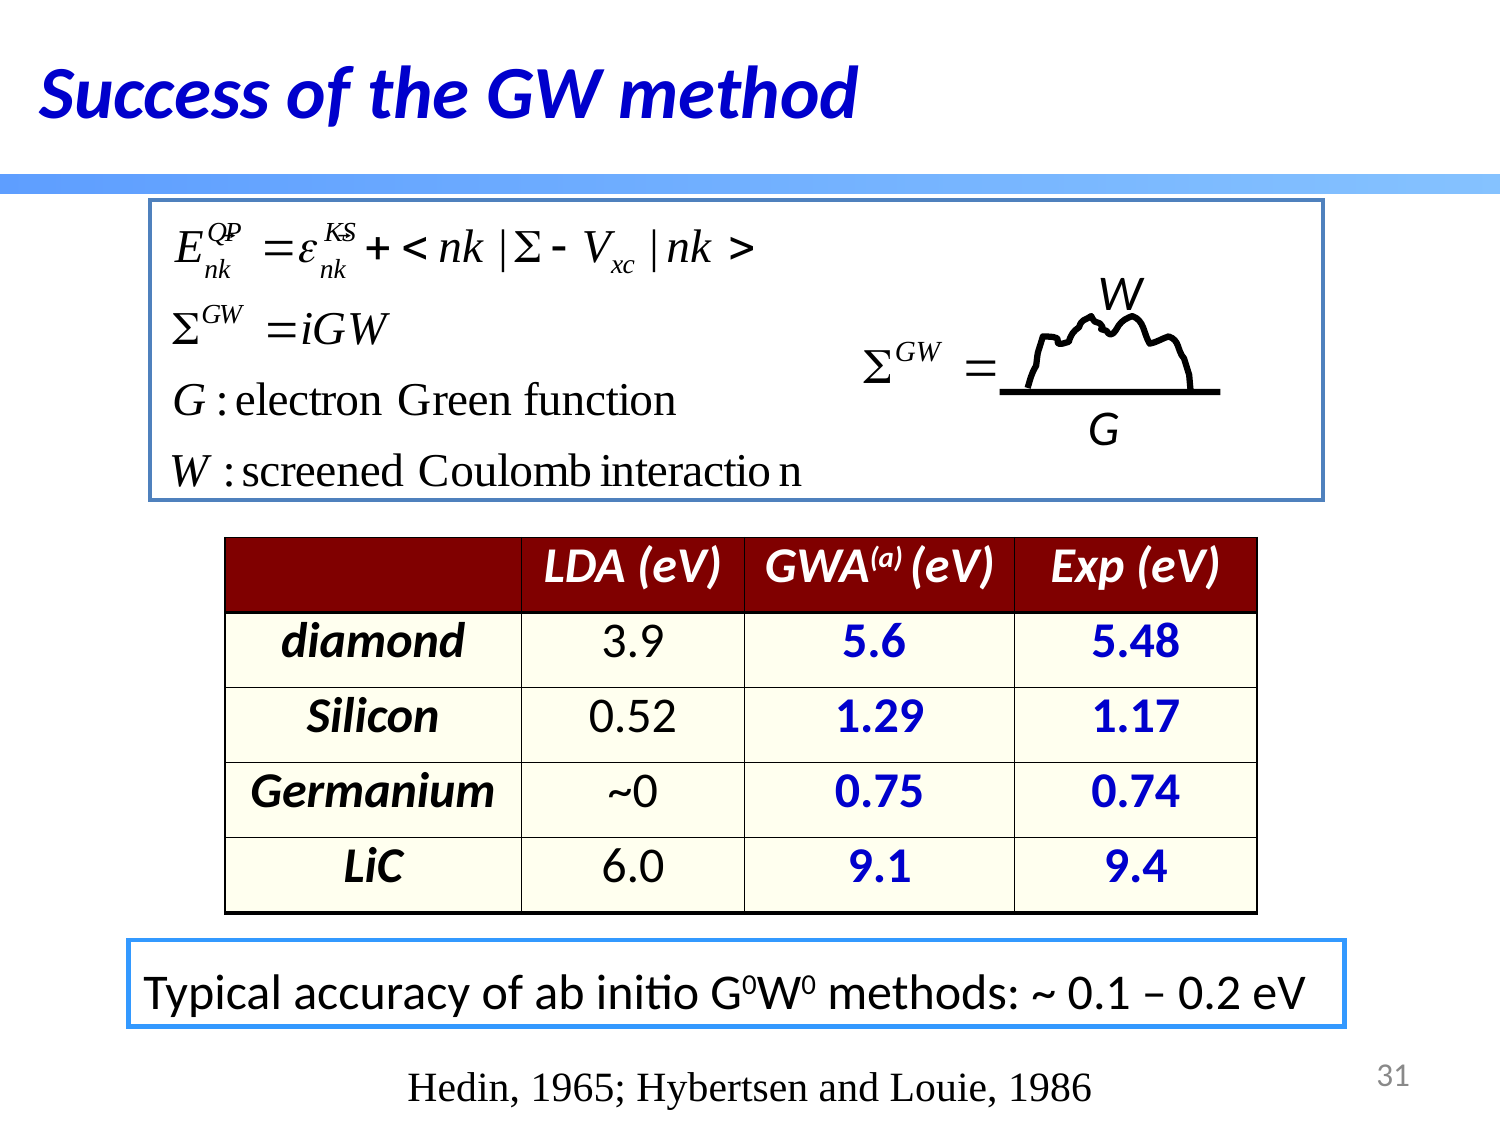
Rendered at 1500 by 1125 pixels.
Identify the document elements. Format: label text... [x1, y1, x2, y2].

text_box [0, 173, 1500, 196]
table_cell 3.9 [522, 614, 744, 687]
table_cell 9.1 [745, 838, 1014, 911]
table_cell 5.6 [745, 614, 1014, 687]
table_cell 5.48 [1015, 614, 1256, 687]
table_cell 0.75 [745, 763, 1014, 837]
table_cell Germanium [226, 763, 521, 837]
table_cell LiC [226, 838, 521, 911]
table_cell Silicon [226, 688, 521, 762]
table_cell 6.0 [522, 838, 744, 911]
table_cell 0.74 [1015, 763, 1256, 837]
table_cell 9.4 [1015, 838, 1256, 911]
table_cell 1.29 [745, 688, 1014, 762]
table_cell 1.17 [1015, 688, 1256, 762]
table_header [226, 538, 521, 611]
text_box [149, 199, 1324, 501]
text_box Hedin, 1965; Hybertsen and Louie, 1986 [392, 1052, 1130, 1118]
text_box Success of the GW method [24, 36, 1463, 144]
text_box Typical accuracy of ab initio G0W0 methods: ~ 0.1 – 0.2 eV [128, 940, 1345, 1027]
table_cell 0.52 [522, 688, 744, 762]
table_header LDA (eV) [522, 538, 744, 611]
table_cell diamond [226, 614, 521, 687]
table_cell ~0 [522, 763, 744, 837]
table_header GWA(a) (eV) [745, 538, 1014, 611]
table_header Exp (eV) [1015, 538, 1256, 611]
slide_number 31 [1074, 1042, 1425, 1103]
